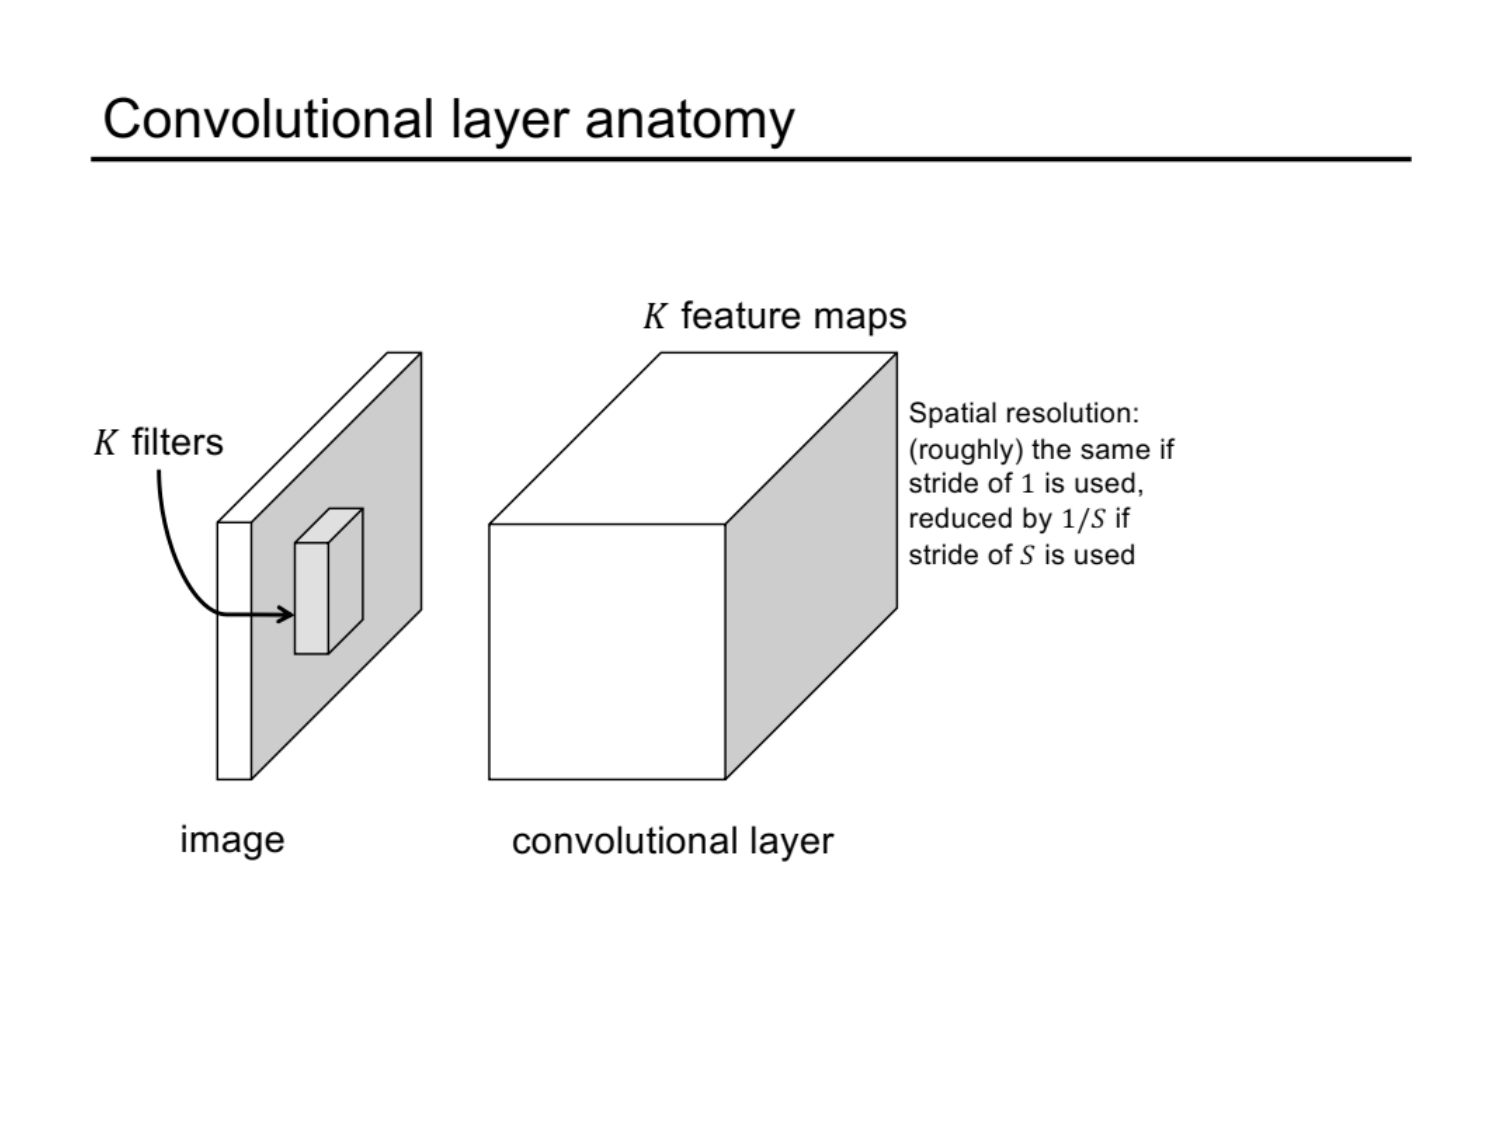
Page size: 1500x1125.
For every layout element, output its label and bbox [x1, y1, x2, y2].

picture [29, 20, 1471, 994]
